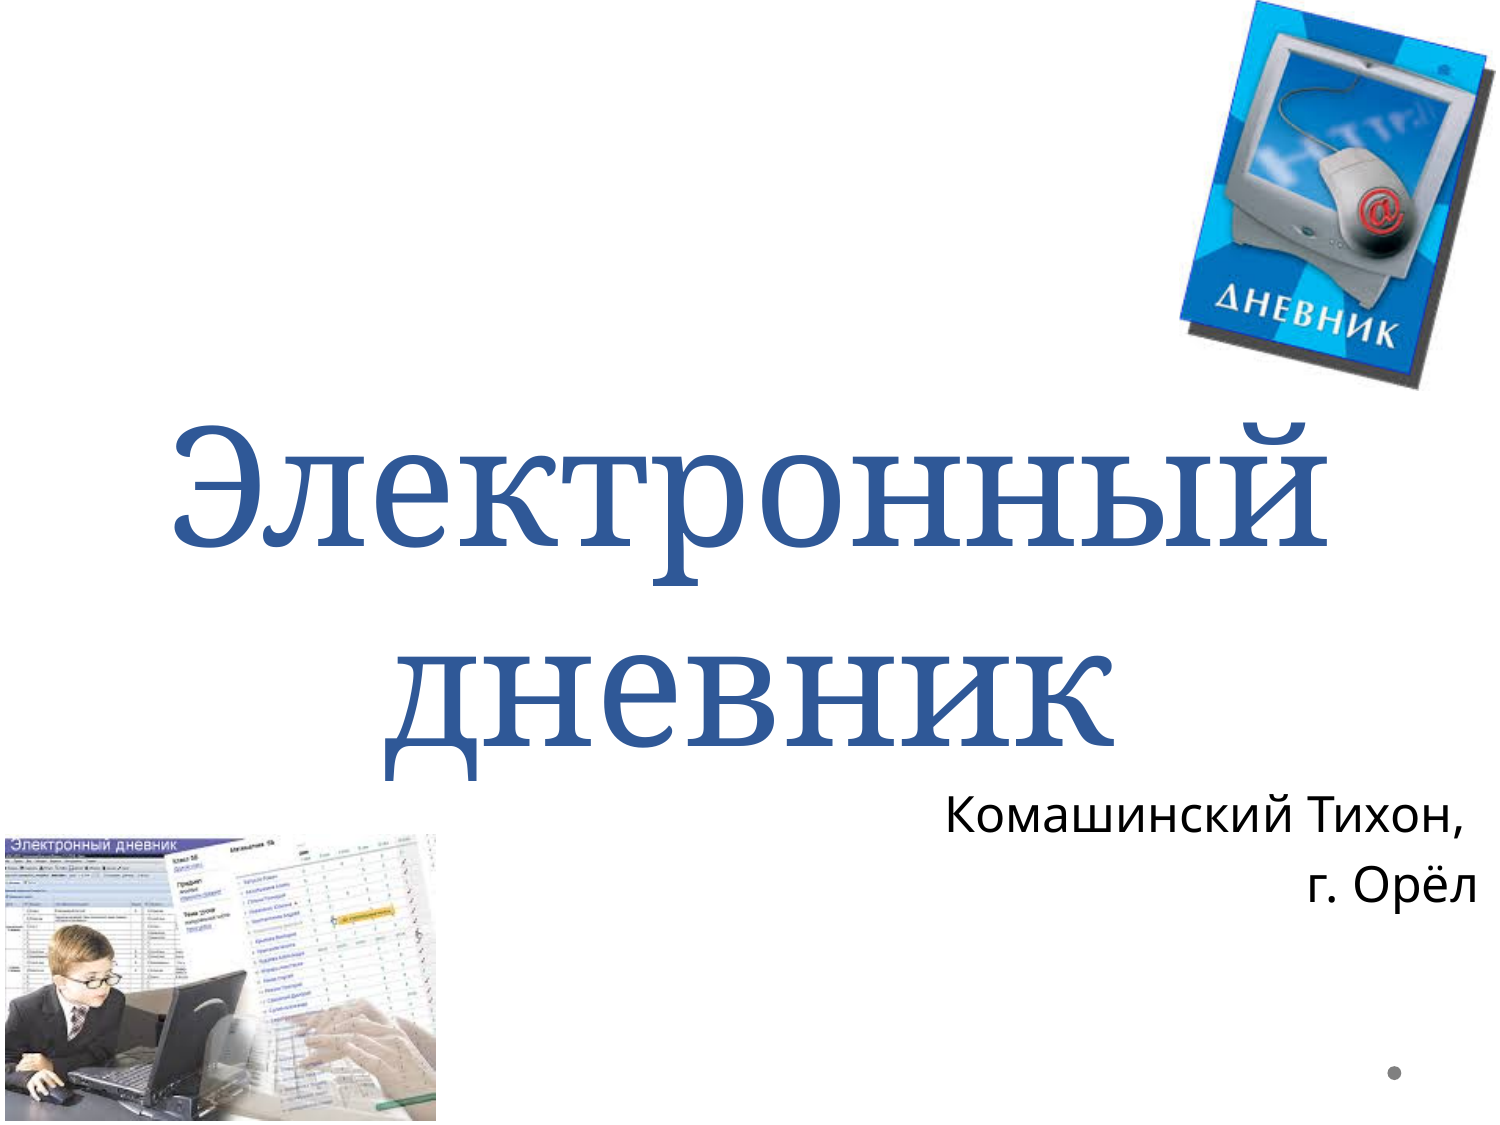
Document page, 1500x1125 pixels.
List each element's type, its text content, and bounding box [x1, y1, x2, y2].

picture [1179, 0, 1496, 391]
title Электронный дневник [112, 194, 1388, 775]
picture [5, 833, 436, 1121]
subtitle Комашинский Тихон, г. Орёл [53, 775, 1495, 976]
